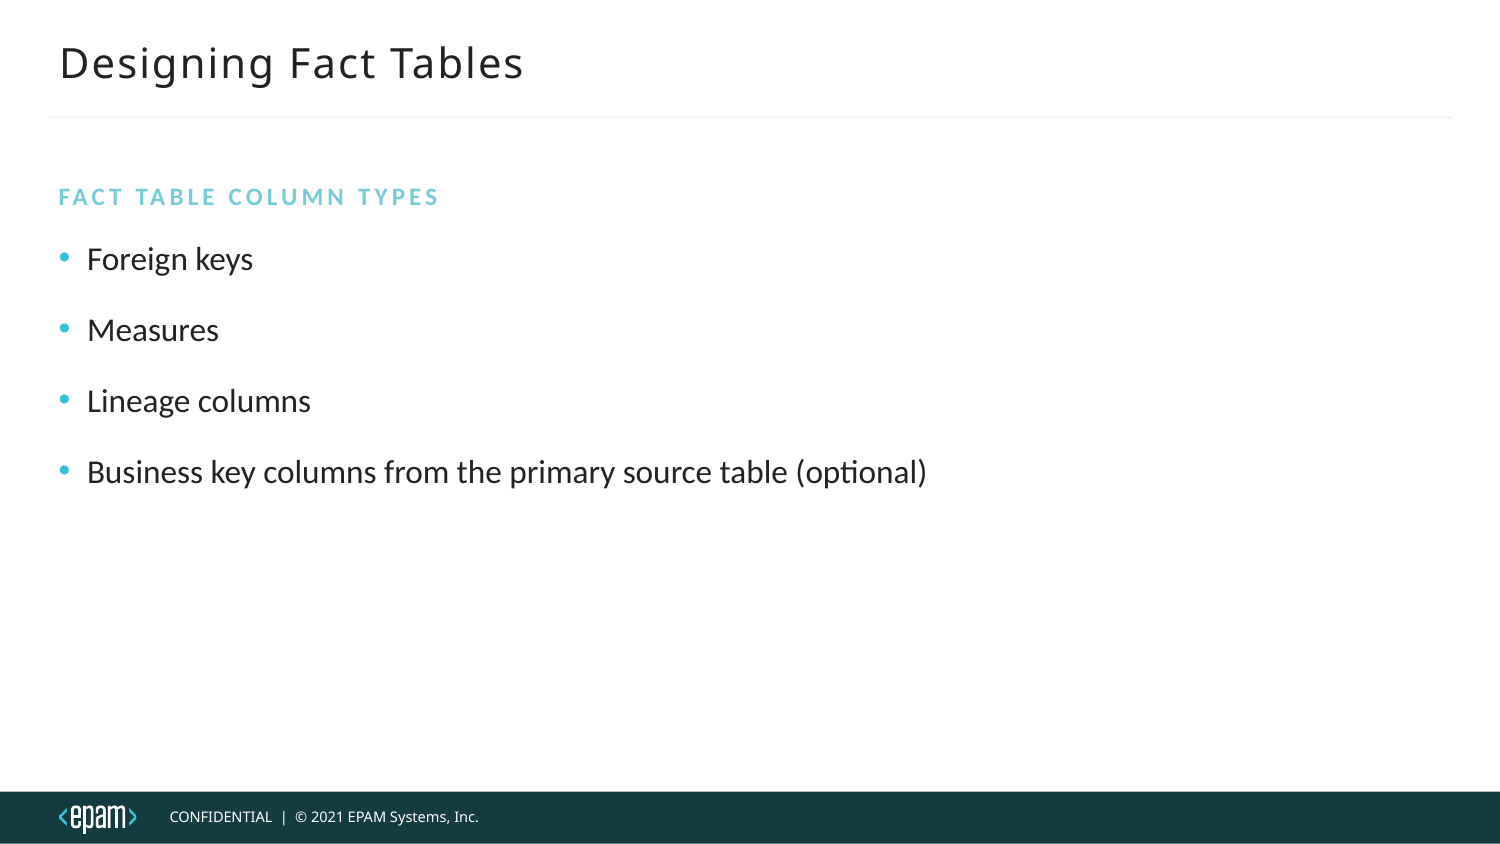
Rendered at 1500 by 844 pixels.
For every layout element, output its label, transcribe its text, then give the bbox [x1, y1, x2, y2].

title Designing Fact Tables [59, 37, 1442, 87]
list Foreign keys Measures Lineage columns Business key columns from the primary source table (optional) [58, 234, 1442, 735]
list Fact Table Column Types [58, 177, 1442, 234]
